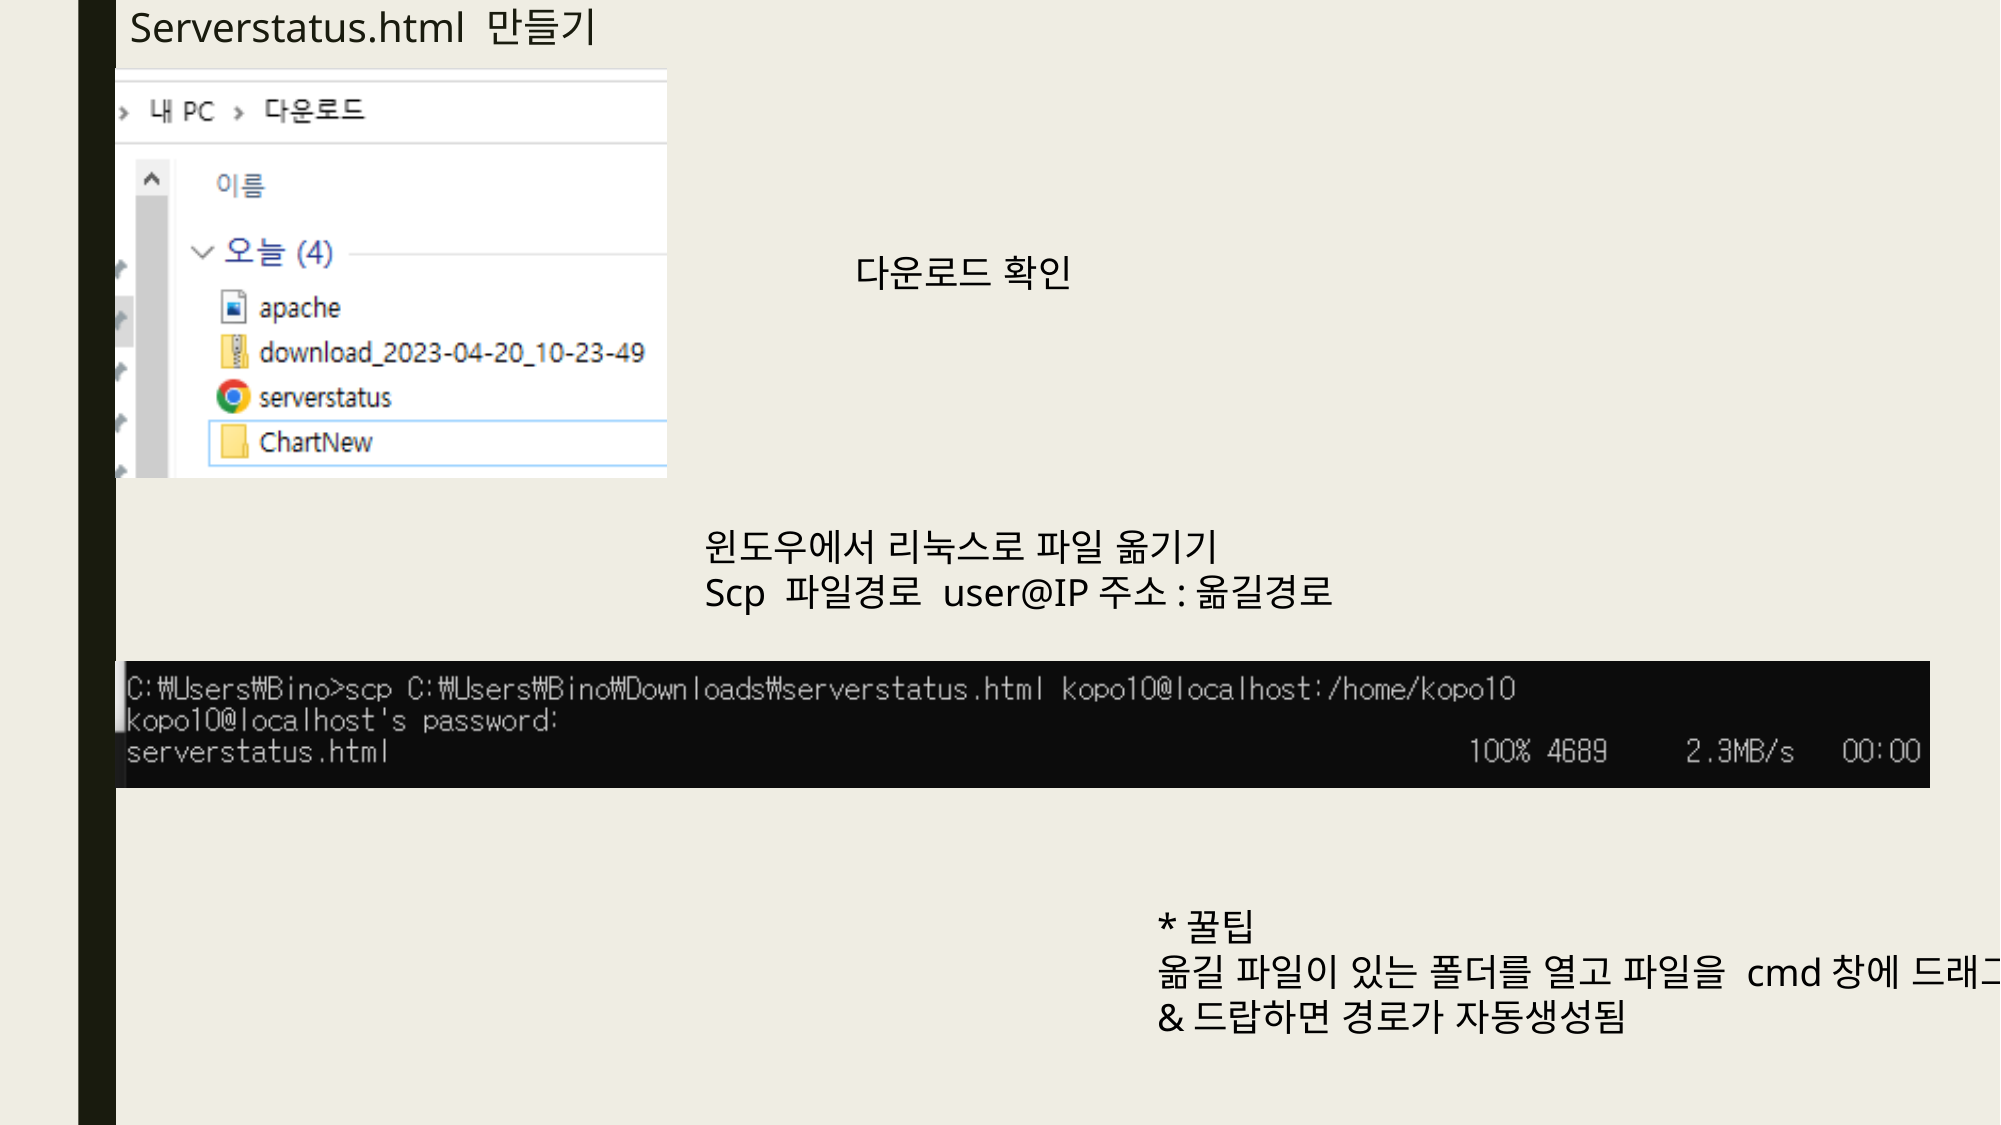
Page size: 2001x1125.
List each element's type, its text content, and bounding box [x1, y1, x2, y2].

title Serverstatus.html 만들기 [115, 0, 1691, 59]
picture [115, 68, 667, 478]
text_box 윈도우에서 리눅스로 파일 옮기기 Scp 파일경로 user@IP주소:옮길경로 [689, 516, 1355, 621]
text_box *꿀팁 옮길 파일이 있는 폴더를 열고 파일을 cmd창에 드래그&드랍하면 경로가 자동생성됨 [1142, 896, 2000, 1046]
text_box 다운로드 확인 [840, 242, 1143, 303]
picture [115, 661, 1930, 788]
